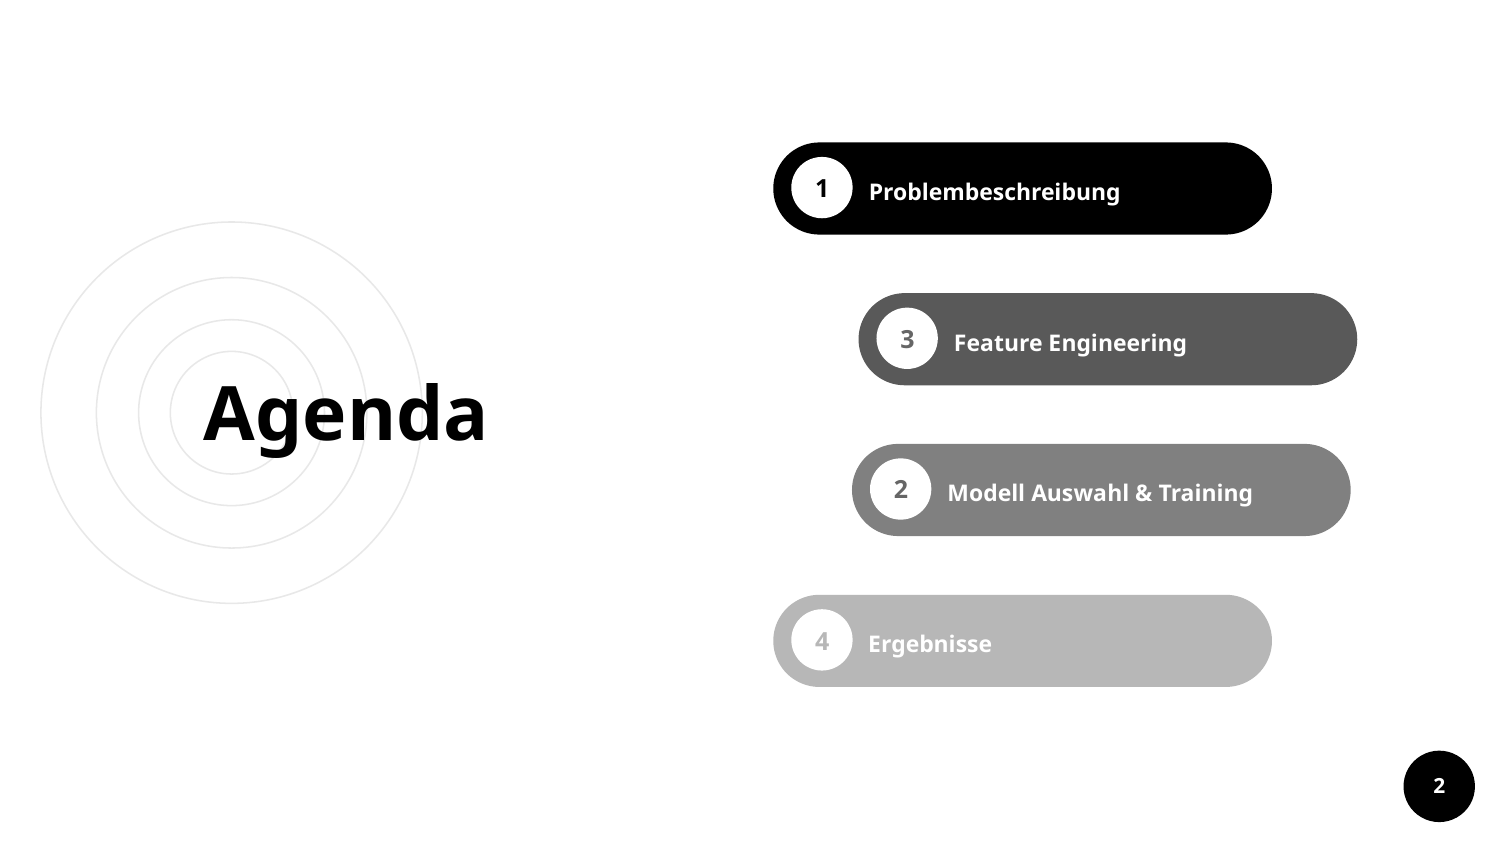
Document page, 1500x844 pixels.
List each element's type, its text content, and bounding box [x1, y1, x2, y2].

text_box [729, 574, 1229, 795]
title Agenda [188, 358, 809, 471]
slide_number 2 [1403, 750, 1475, 823]
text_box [729, 122, 1229, 343]
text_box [807, 423, 1307, 644]
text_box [814, 273, 1314, 494]
